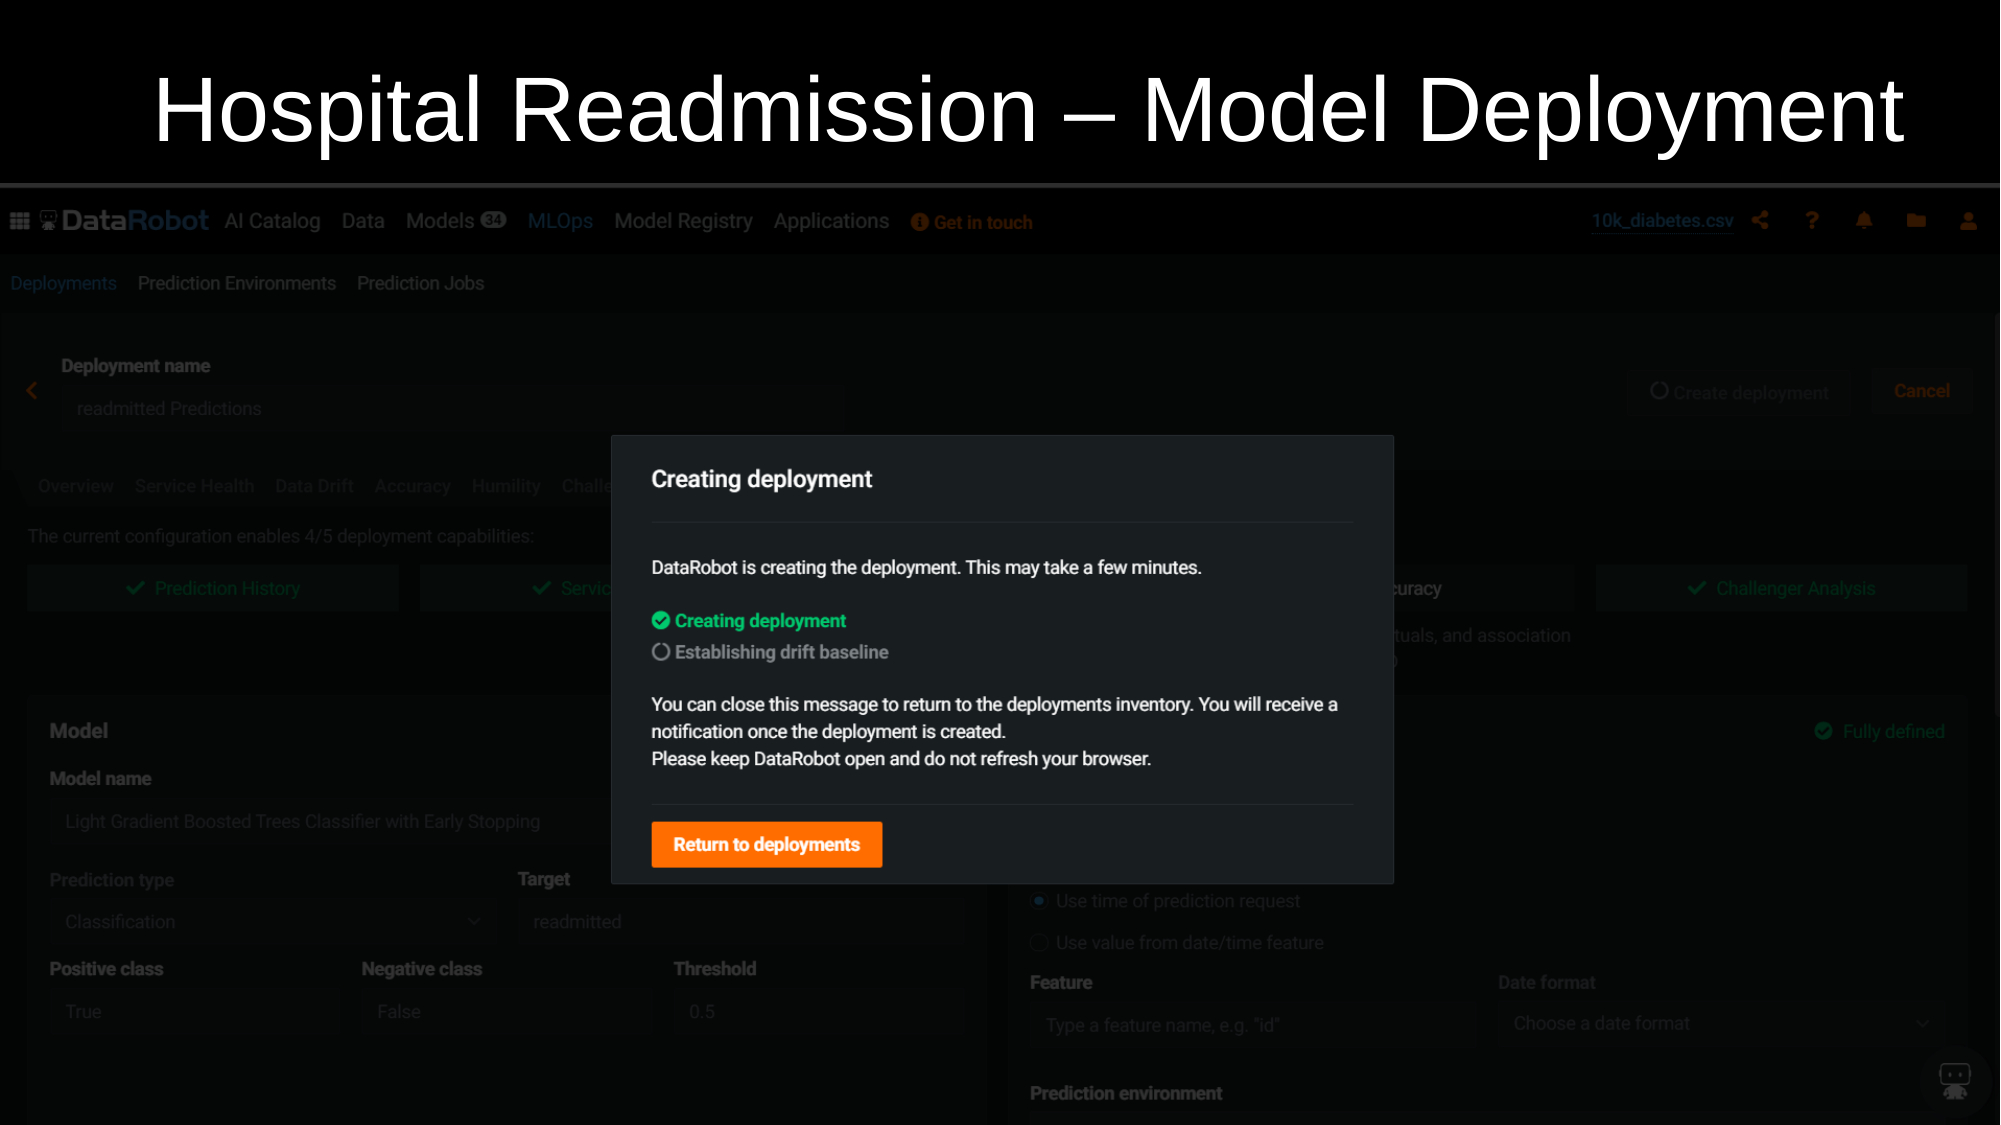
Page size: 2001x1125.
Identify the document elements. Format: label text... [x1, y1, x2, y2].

title Hospital Readmission – Model Deployment [137, 3, 1997, 183]
picture [0, 183, 2000, 1125]
